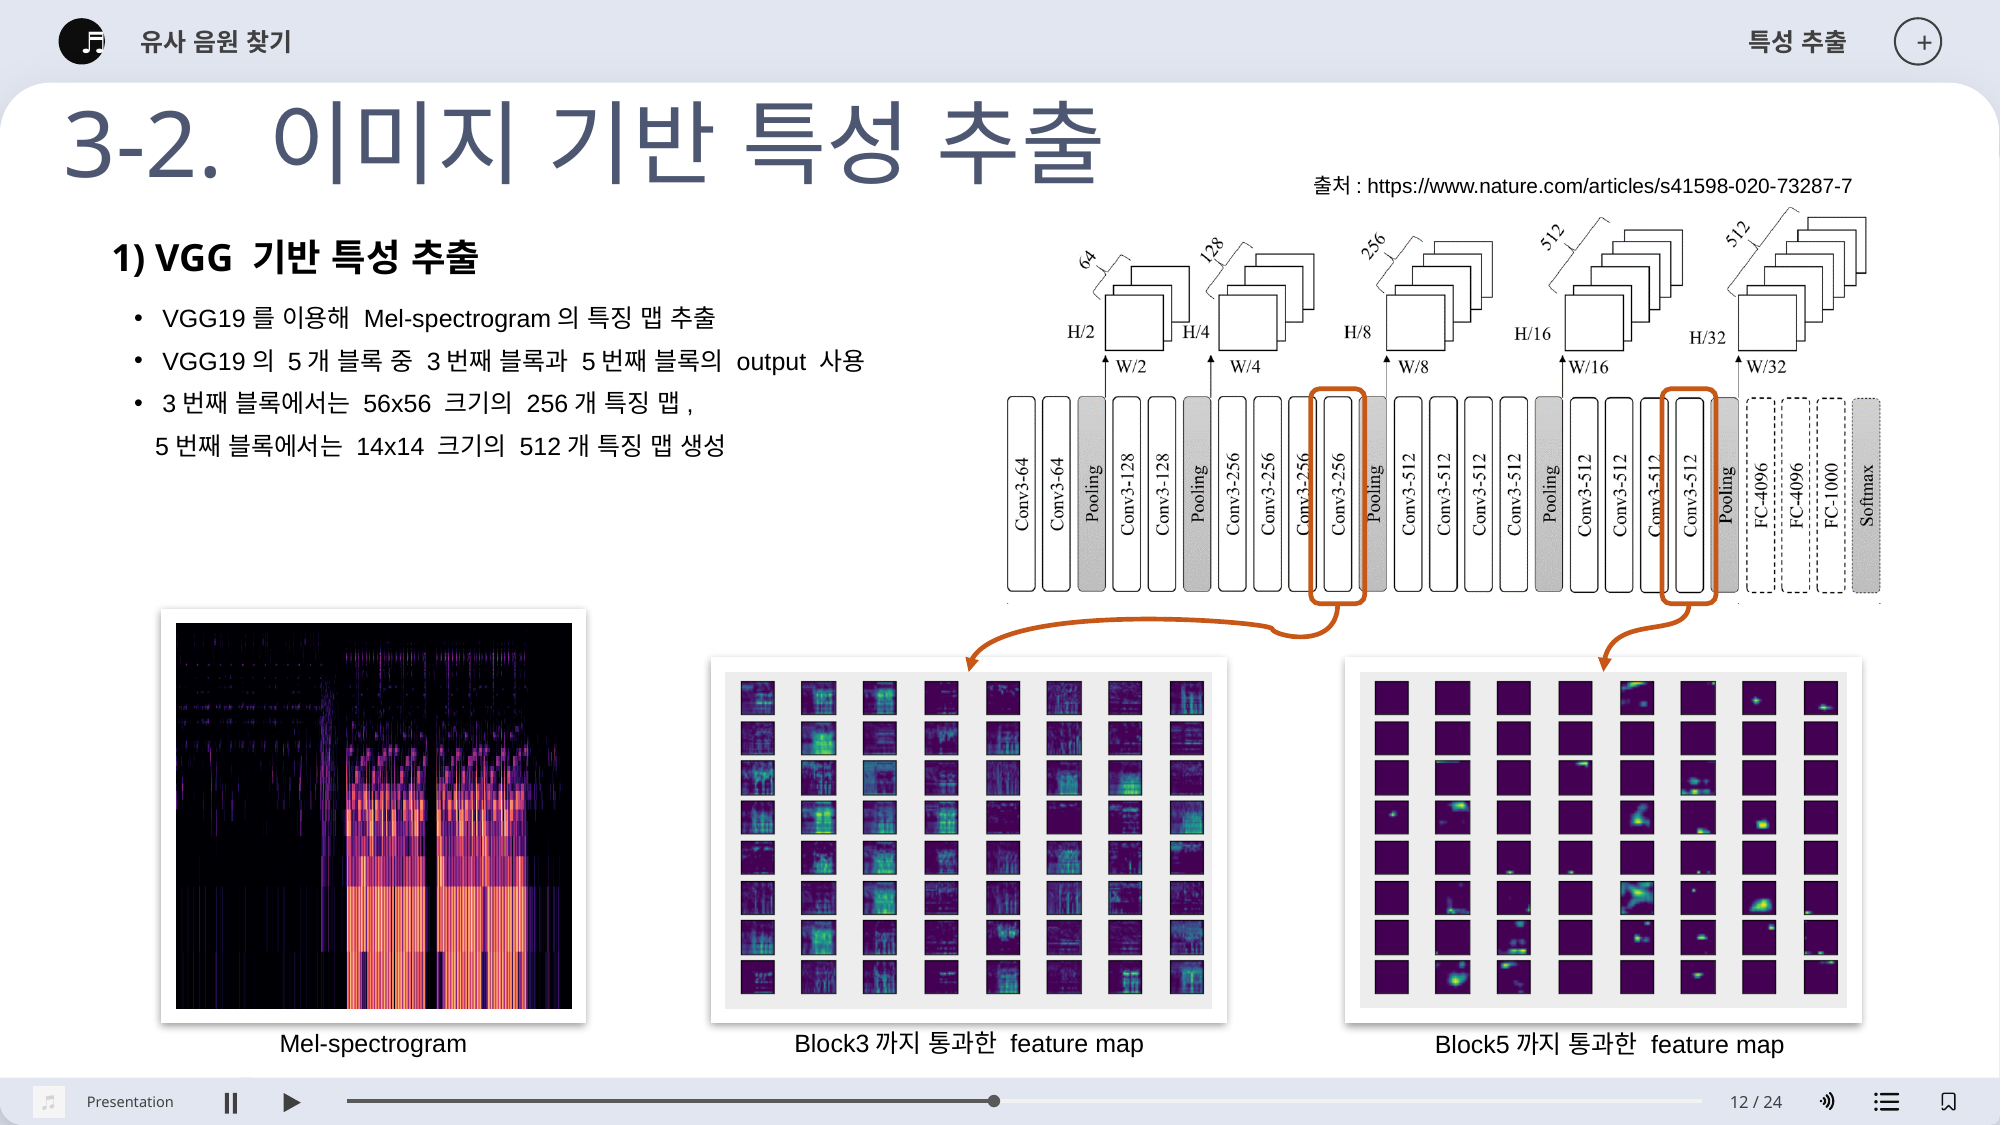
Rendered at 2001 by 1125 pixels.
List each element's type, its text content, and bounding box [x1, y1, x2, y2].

text_box 1) VGG 기반 특성 추출 [96, 226, 496, 287]
picture [175, 623, 572, 1009]
text_box + [1893, 17, 1943, 66]
text_box [0, 81, 2000, 1077]
text_box Block3까지 통과한 feature map [766, 1009, 1173, 1065]
text_box 특성 추출 [1609, 19, 1863, 64]
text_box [1612, 594, 1681, 681]
text_box VGG19를 이용해 Mel-spectrogram의 특징 맵 추출 VGG19의 5개 블록 중 3번째 블록과 5번째 블록의 output 사용 3번째 블록에서는 56x56 크기의 256개 특징 맵, 5번째 블록에서는 14x14 크기의 512개 특징 맵 생성 [119, 295, 882, 468]
text_box Mel-spectrogram [257, 1009, 490, 1065]
text_box 출처: https://www.nature.com/articles/s41598-020-73287-7 [1298, 165, 1909, 206]
text_box ♬ [57, 17, 106, 66]
text_box Block5까지 통과한 feature map [1406, 1009, 1814, 1067]
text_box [0, 1077, 2000, 1125]
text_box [1119, 453, 1188, 823]
picture [1359, 671, 1847, 1009]
picture [725, 672, 1213, 1009]
text_box 유사 음원 찾기 [125, 19, 1137, 64]
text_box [1005, 205, 1881, 604]
text_box 3-2. 이미지 기반 특성 추출 [48, 90, 1401, 205]
